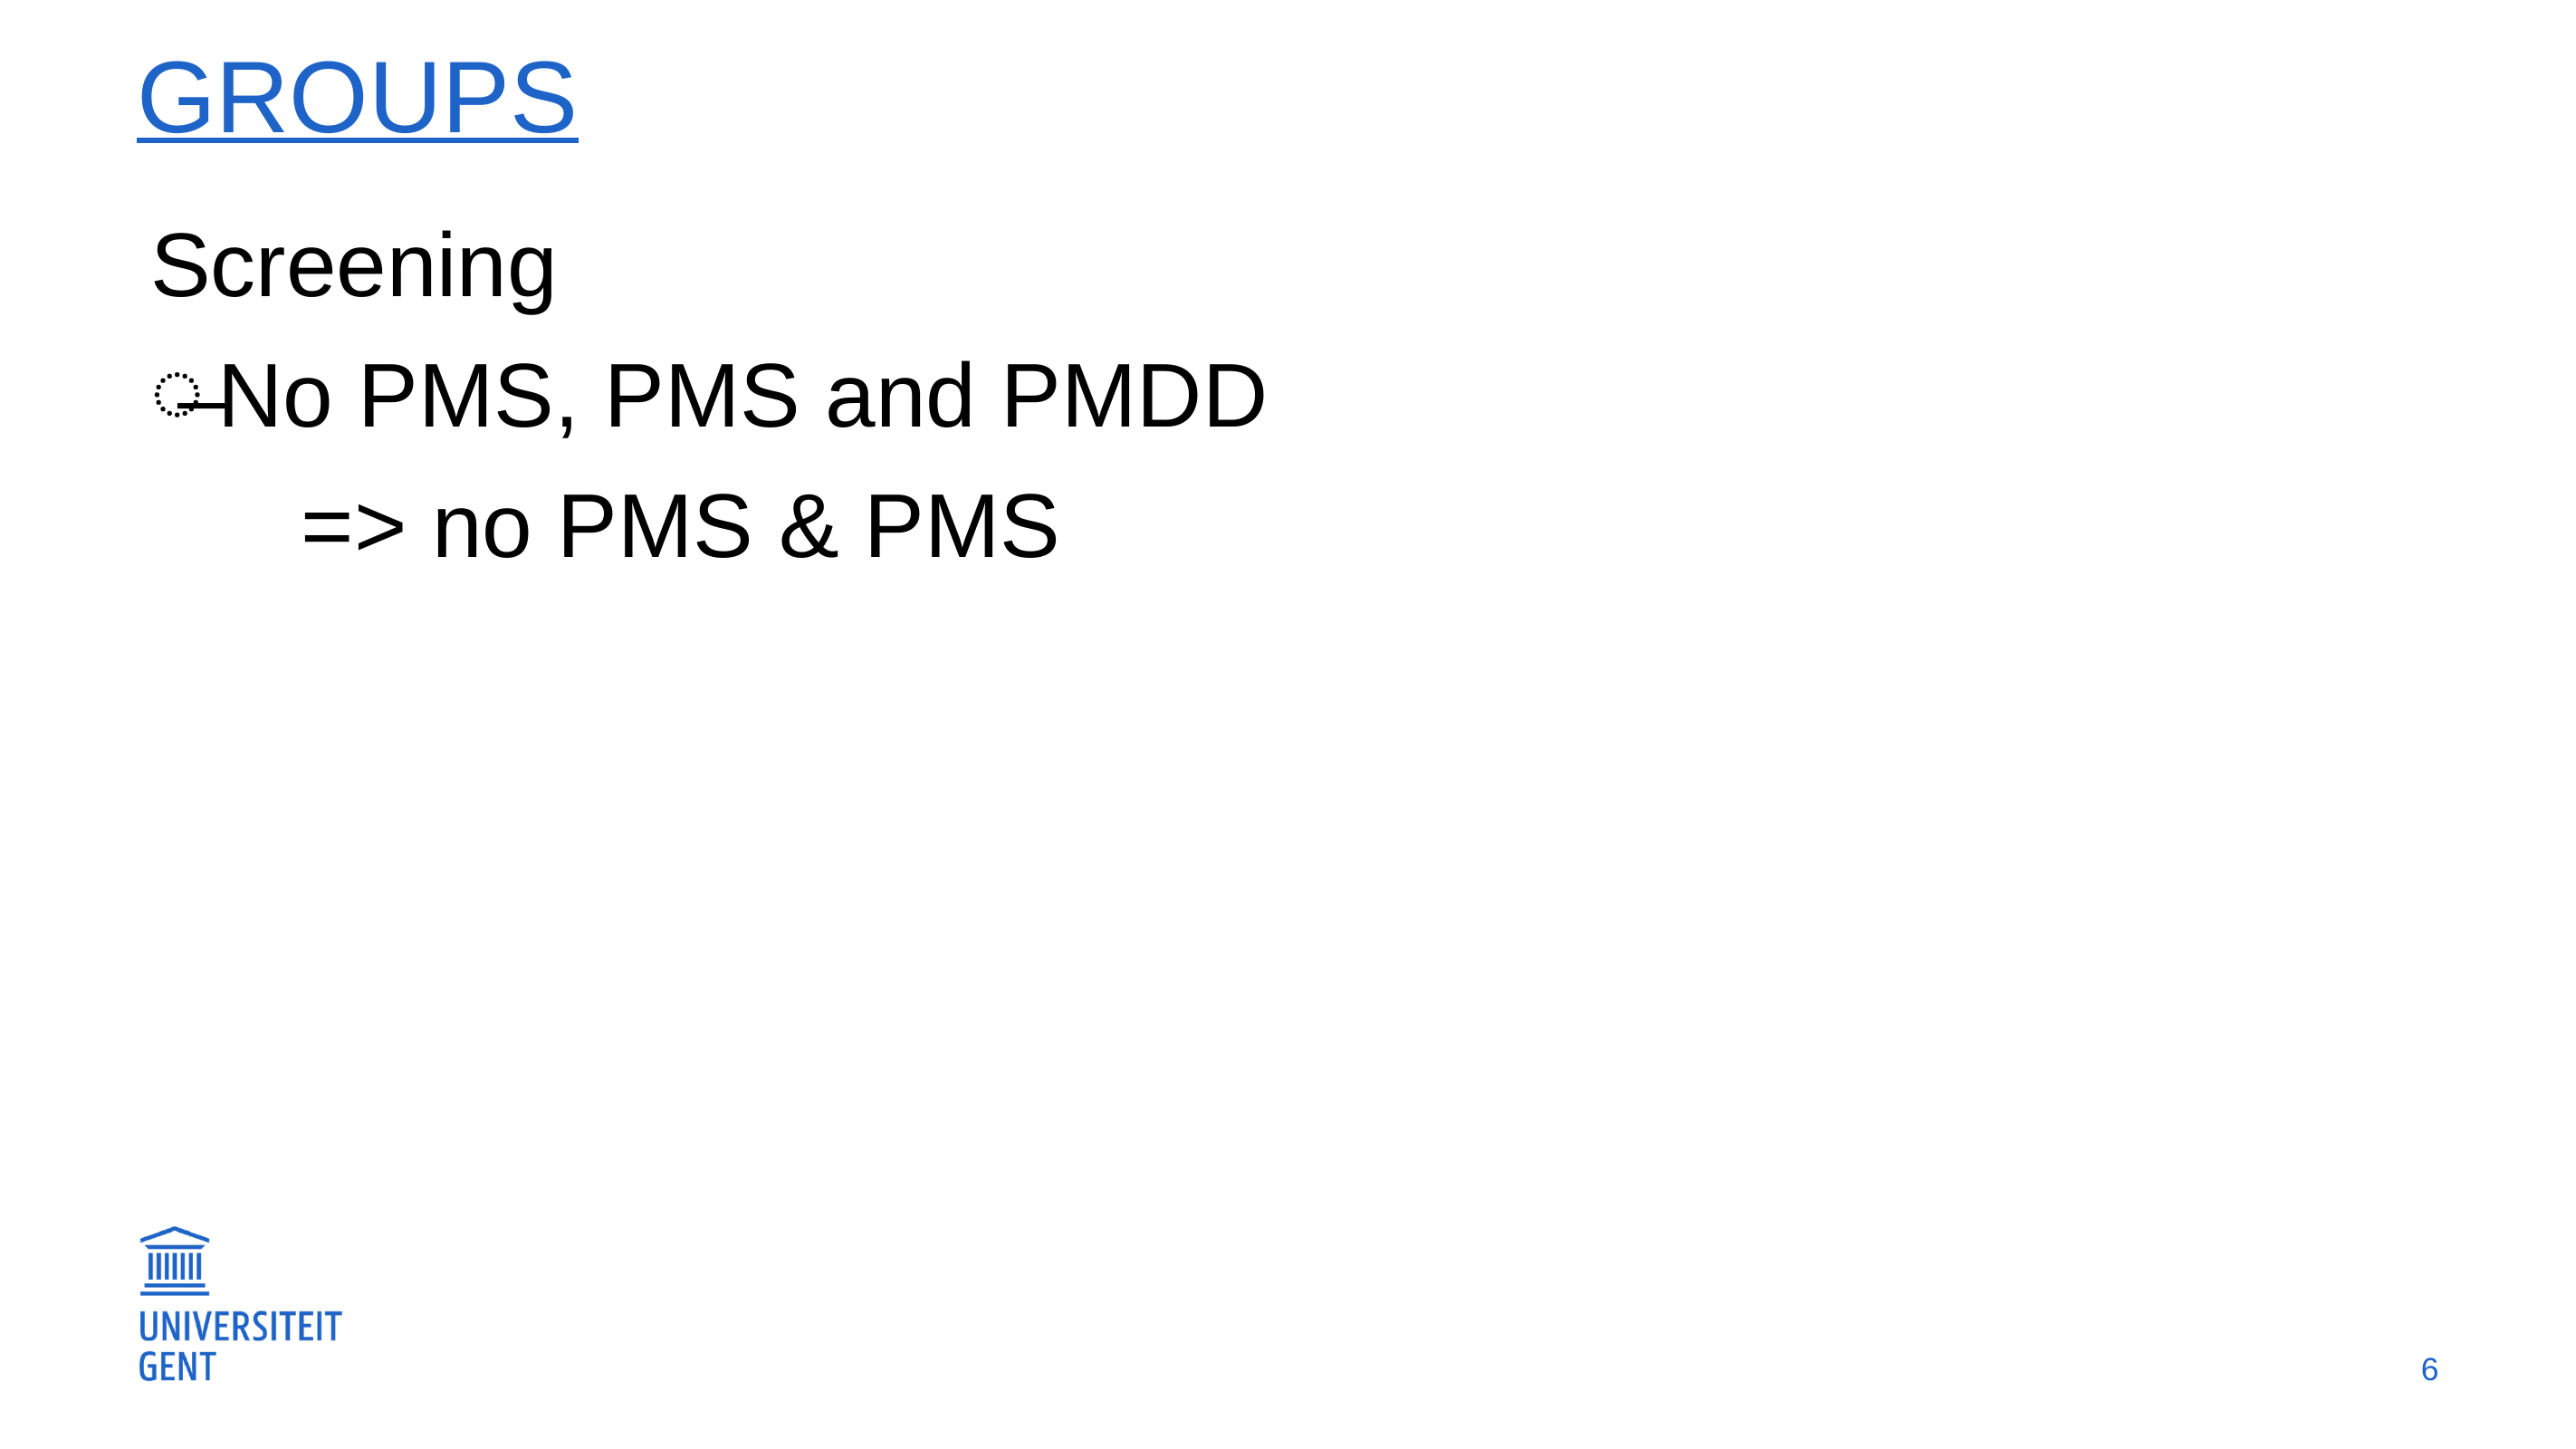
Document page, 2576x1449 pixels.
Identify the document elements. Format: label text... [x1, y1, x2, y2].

slide_number 6 [2315, 1329, 2453, 1407]
list Screening No PMS, PMS and PMDD => no PMS & PMS [124, 177, 2456, 1173]
picture [72, 1174, 415, 1449]
title groups [123, 37, 2456, 166]
